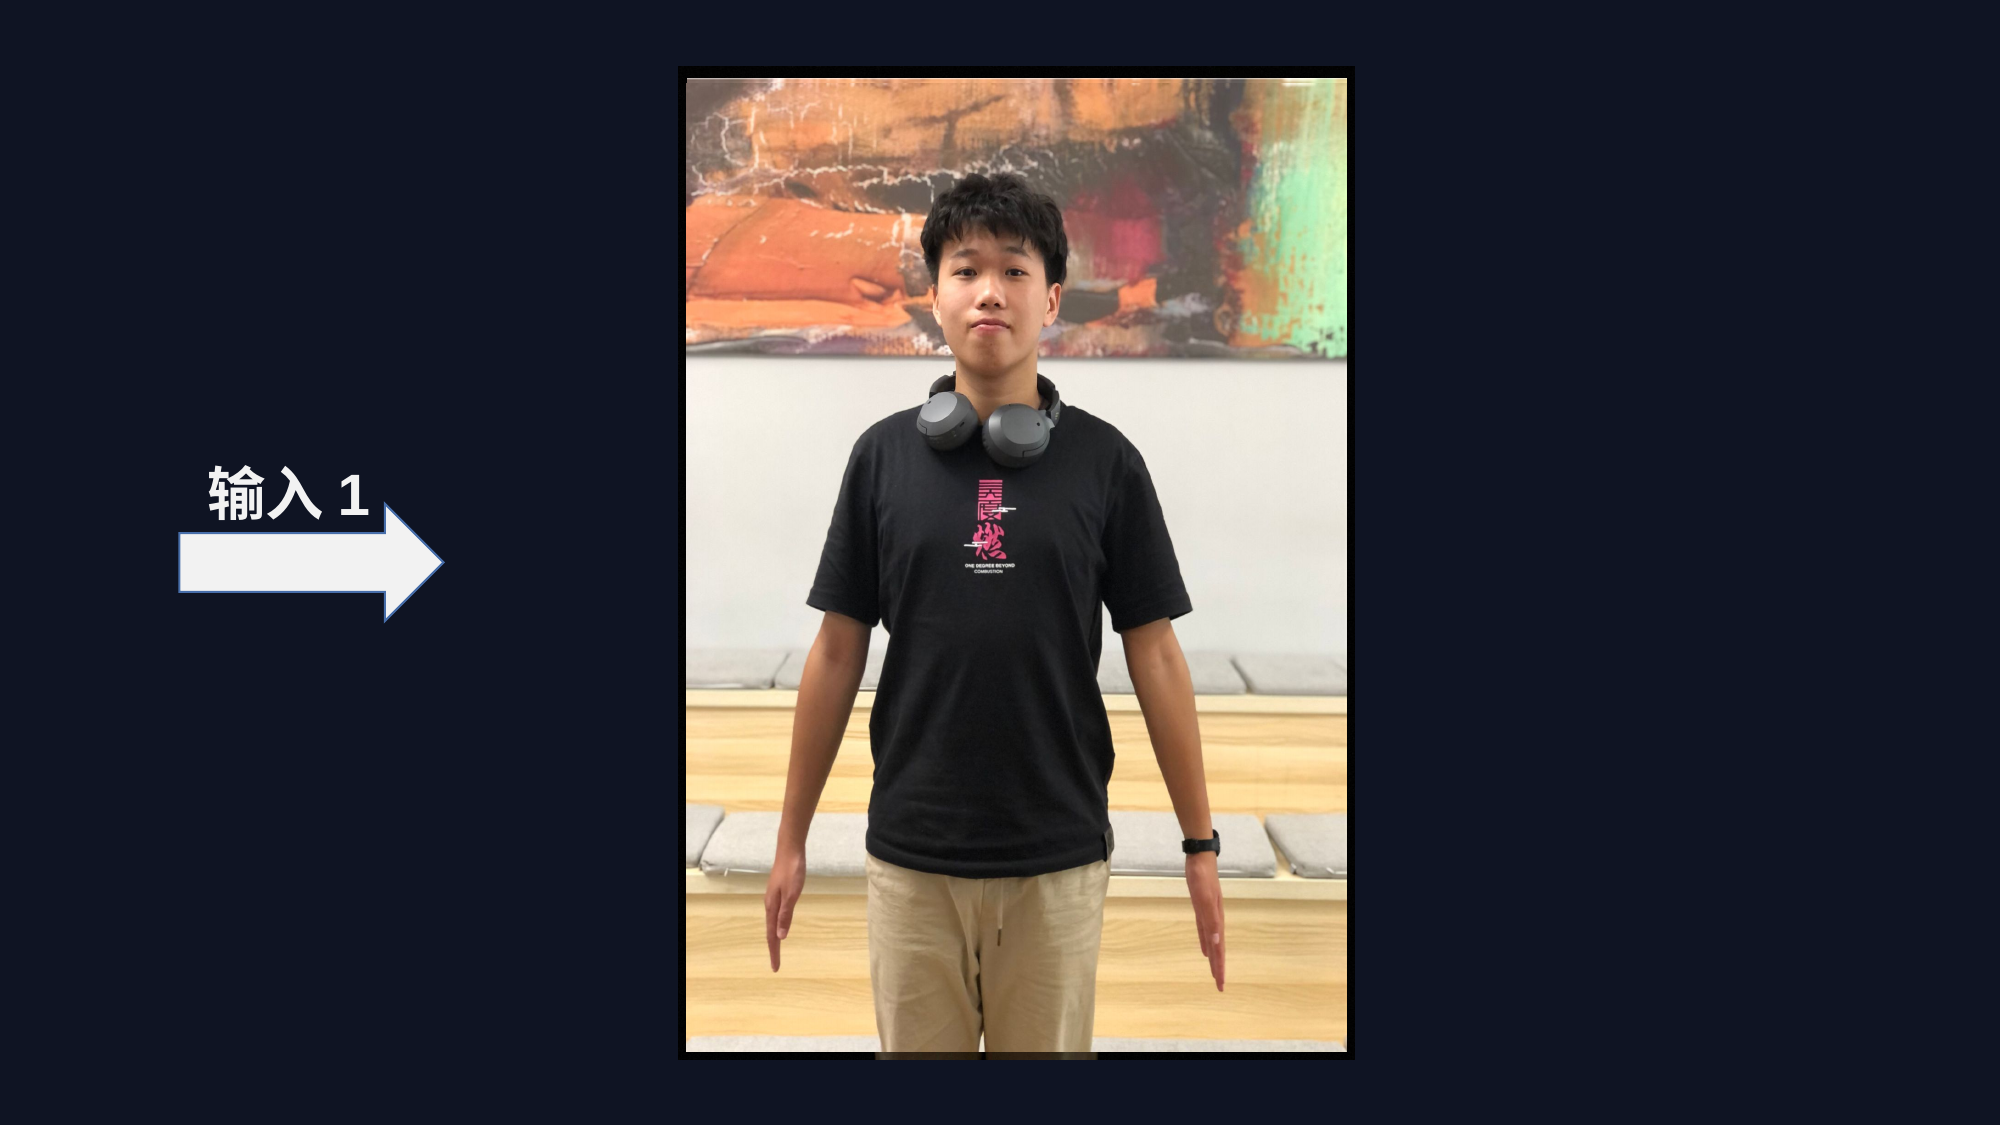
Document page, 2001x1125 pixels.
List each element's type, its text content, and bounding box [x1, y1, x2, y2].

text_box 输入1 [156, 450, 421, 535]
text_box [178, 535, 445, 624]
picture [678, 66, 1355, 1060]
